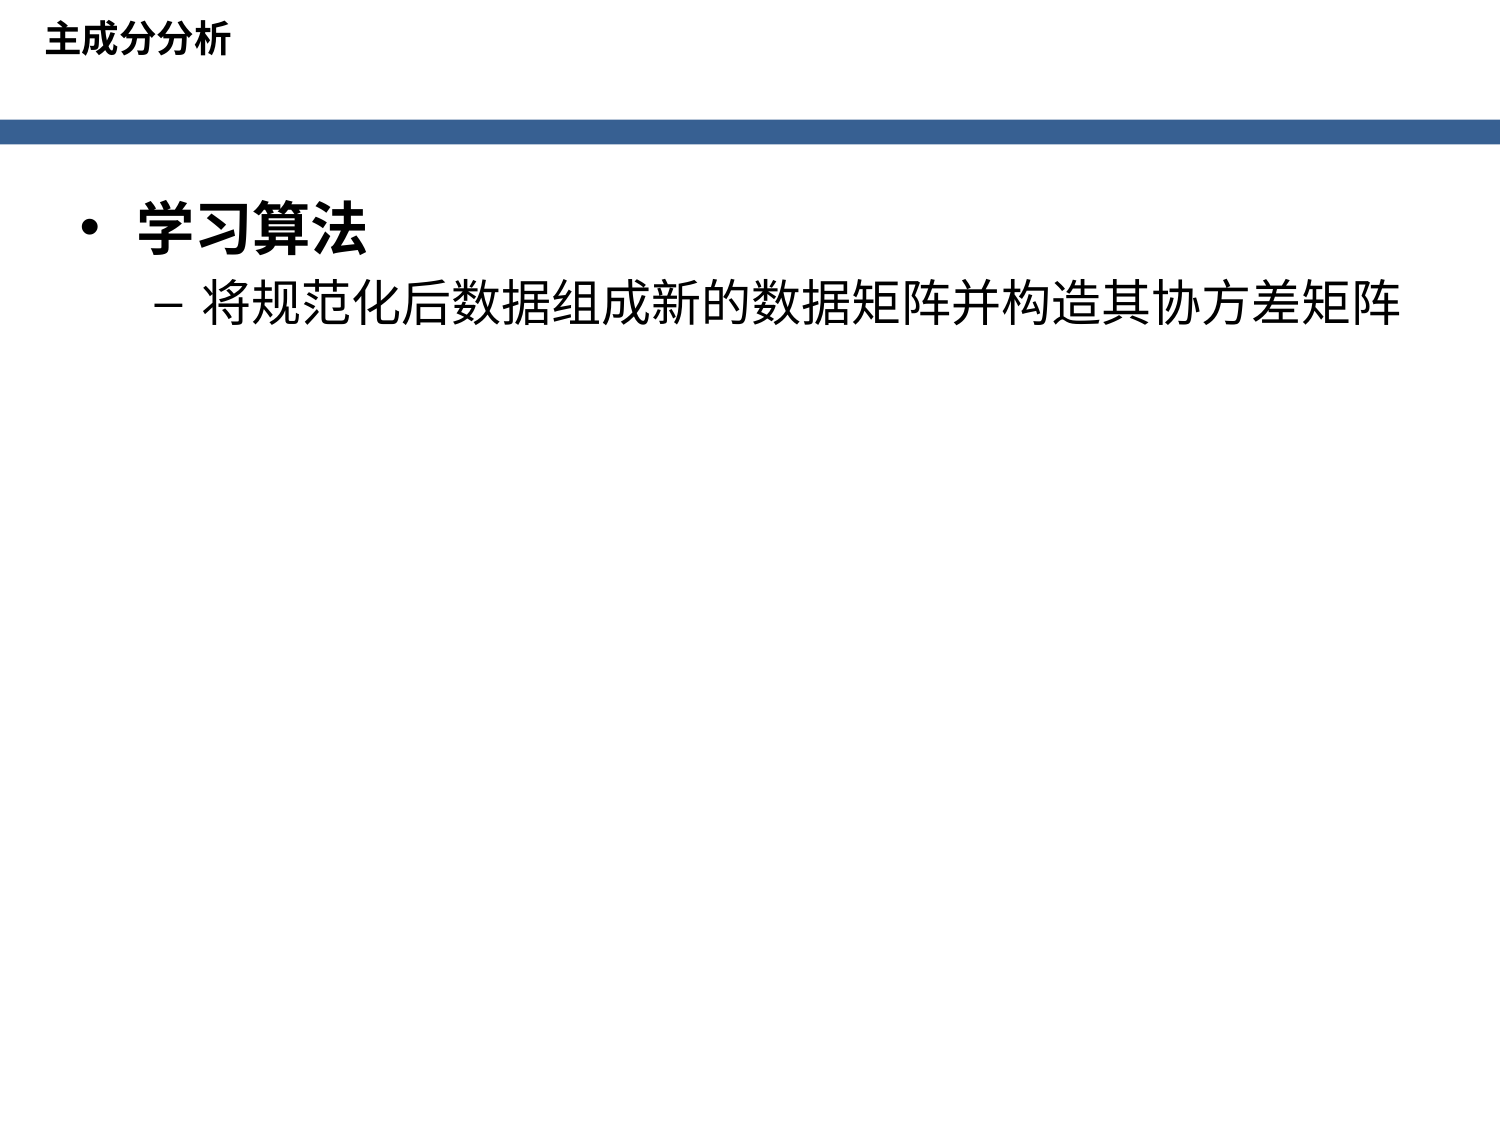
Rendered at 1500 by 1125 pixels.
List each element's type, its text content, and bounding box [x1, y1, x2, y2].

title 主成分分析 [29, 7, 1305, 91]
